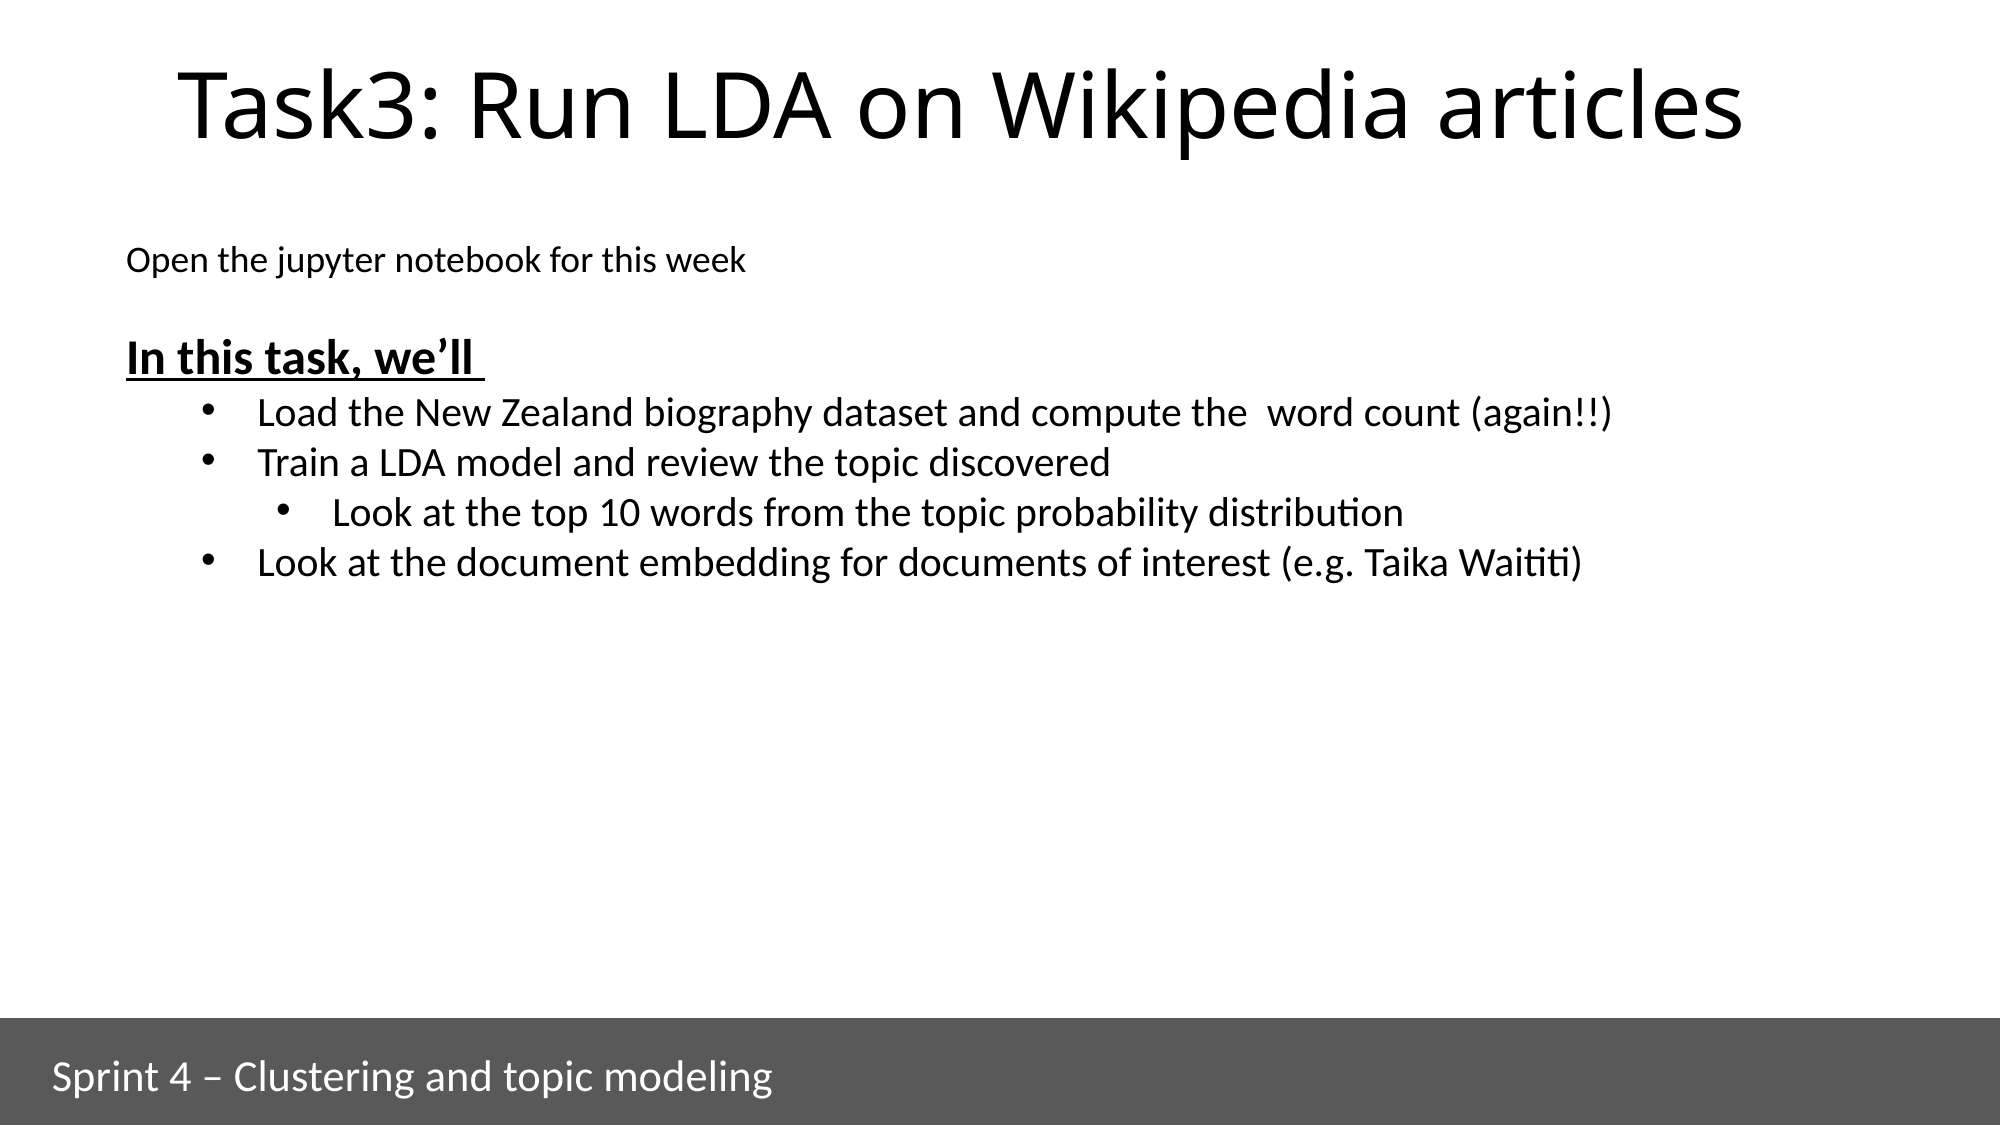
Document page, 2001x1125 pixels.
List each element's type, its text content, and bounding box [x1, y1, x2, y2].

text_box Open the jupyter notebook for this week In this task, we’ll Load the New Zealand biography dataset and compute the word count (again!!) Train a LDA model and review the topic discovered Look at the top 10 words from the topic probability distribution Look at the document embedding for documents of interest (e.g. Taika Waititi) [111, 227, 1903, 682]
title Task3: Run LDA on Wikipedia articles [162, 0, 1888, 218]
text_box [0, 1019, 2000, 1125]
